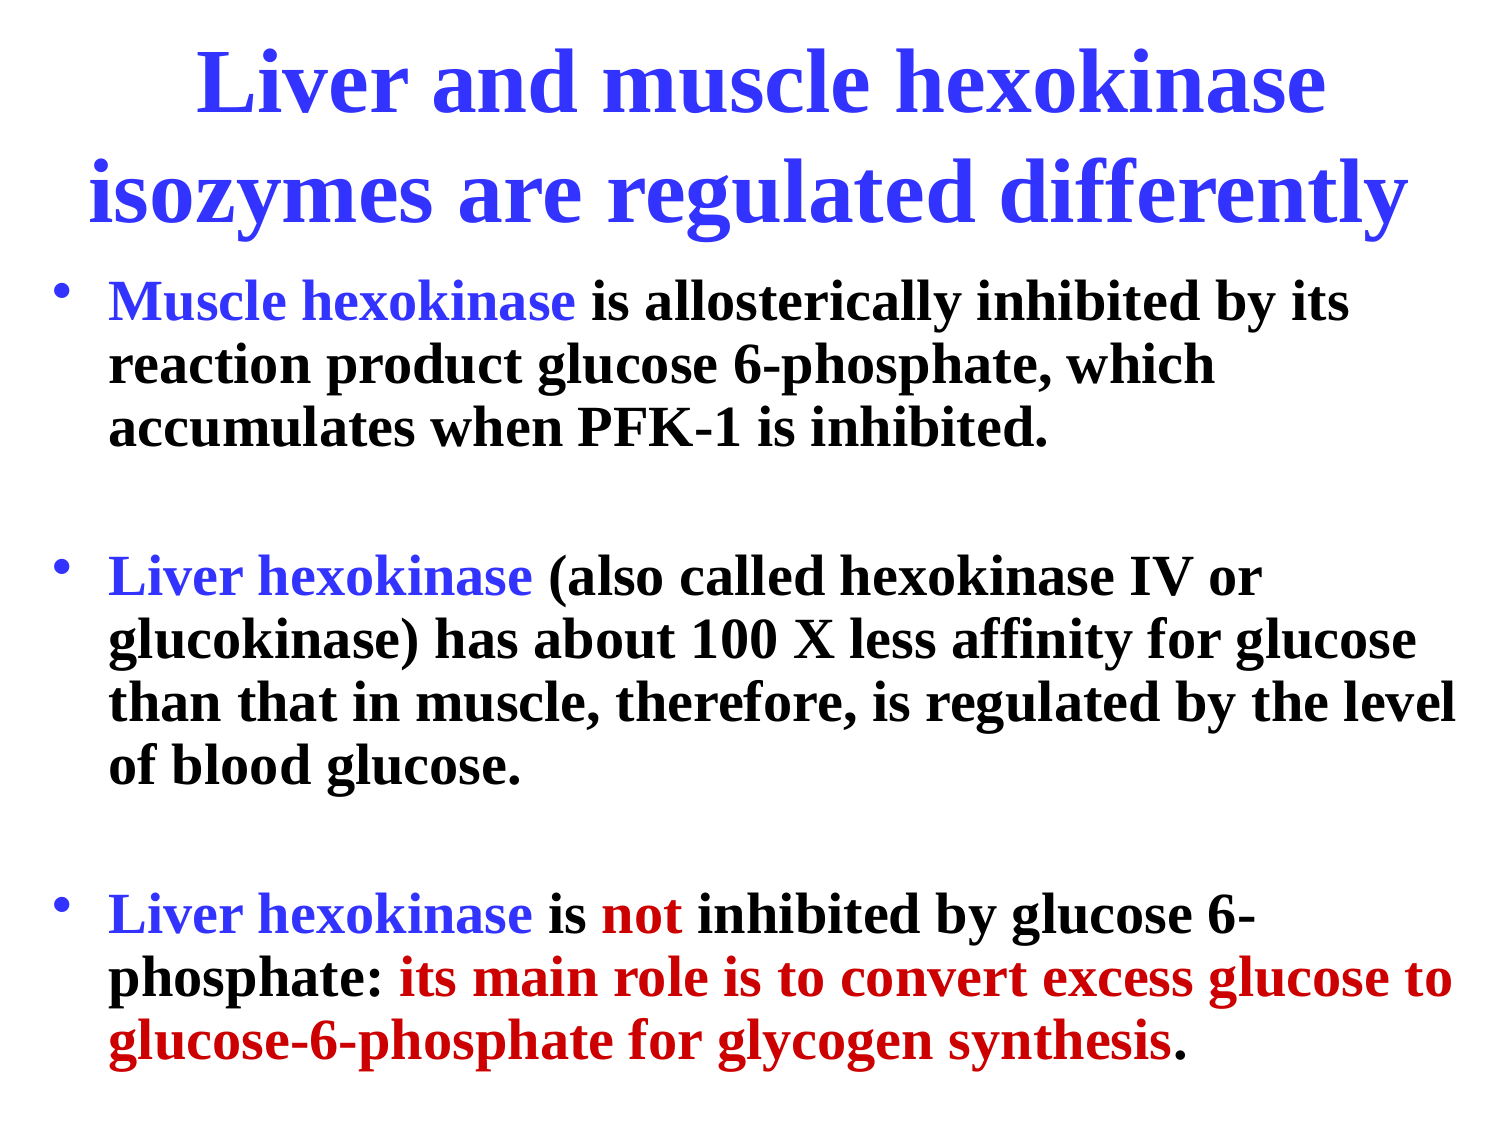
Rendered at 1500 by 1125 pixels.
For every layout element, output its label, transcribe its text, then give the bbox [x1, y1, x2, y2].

list Muscle hexokinase is allosterically inhibited by its reaction product glucose 6-phosphate, which accumulates when PFK-1 is inhibited. Liver hexokinase (also called hexokinase IV or glucokinase) has about 100 X less affinity for glucose than that in muscle, therefore, is regulated by the level of blood glucose. Liver hexokinase is not inhibited by glucose 6-phosphate: its main role is to convert excess glucose to glucose-6-phosphate for glycogen synthesis. [37, 262, 1500, 1125]
title Liver and muscle hexokinase isozymes are regulated differently [0, 37, 1500, 226]
